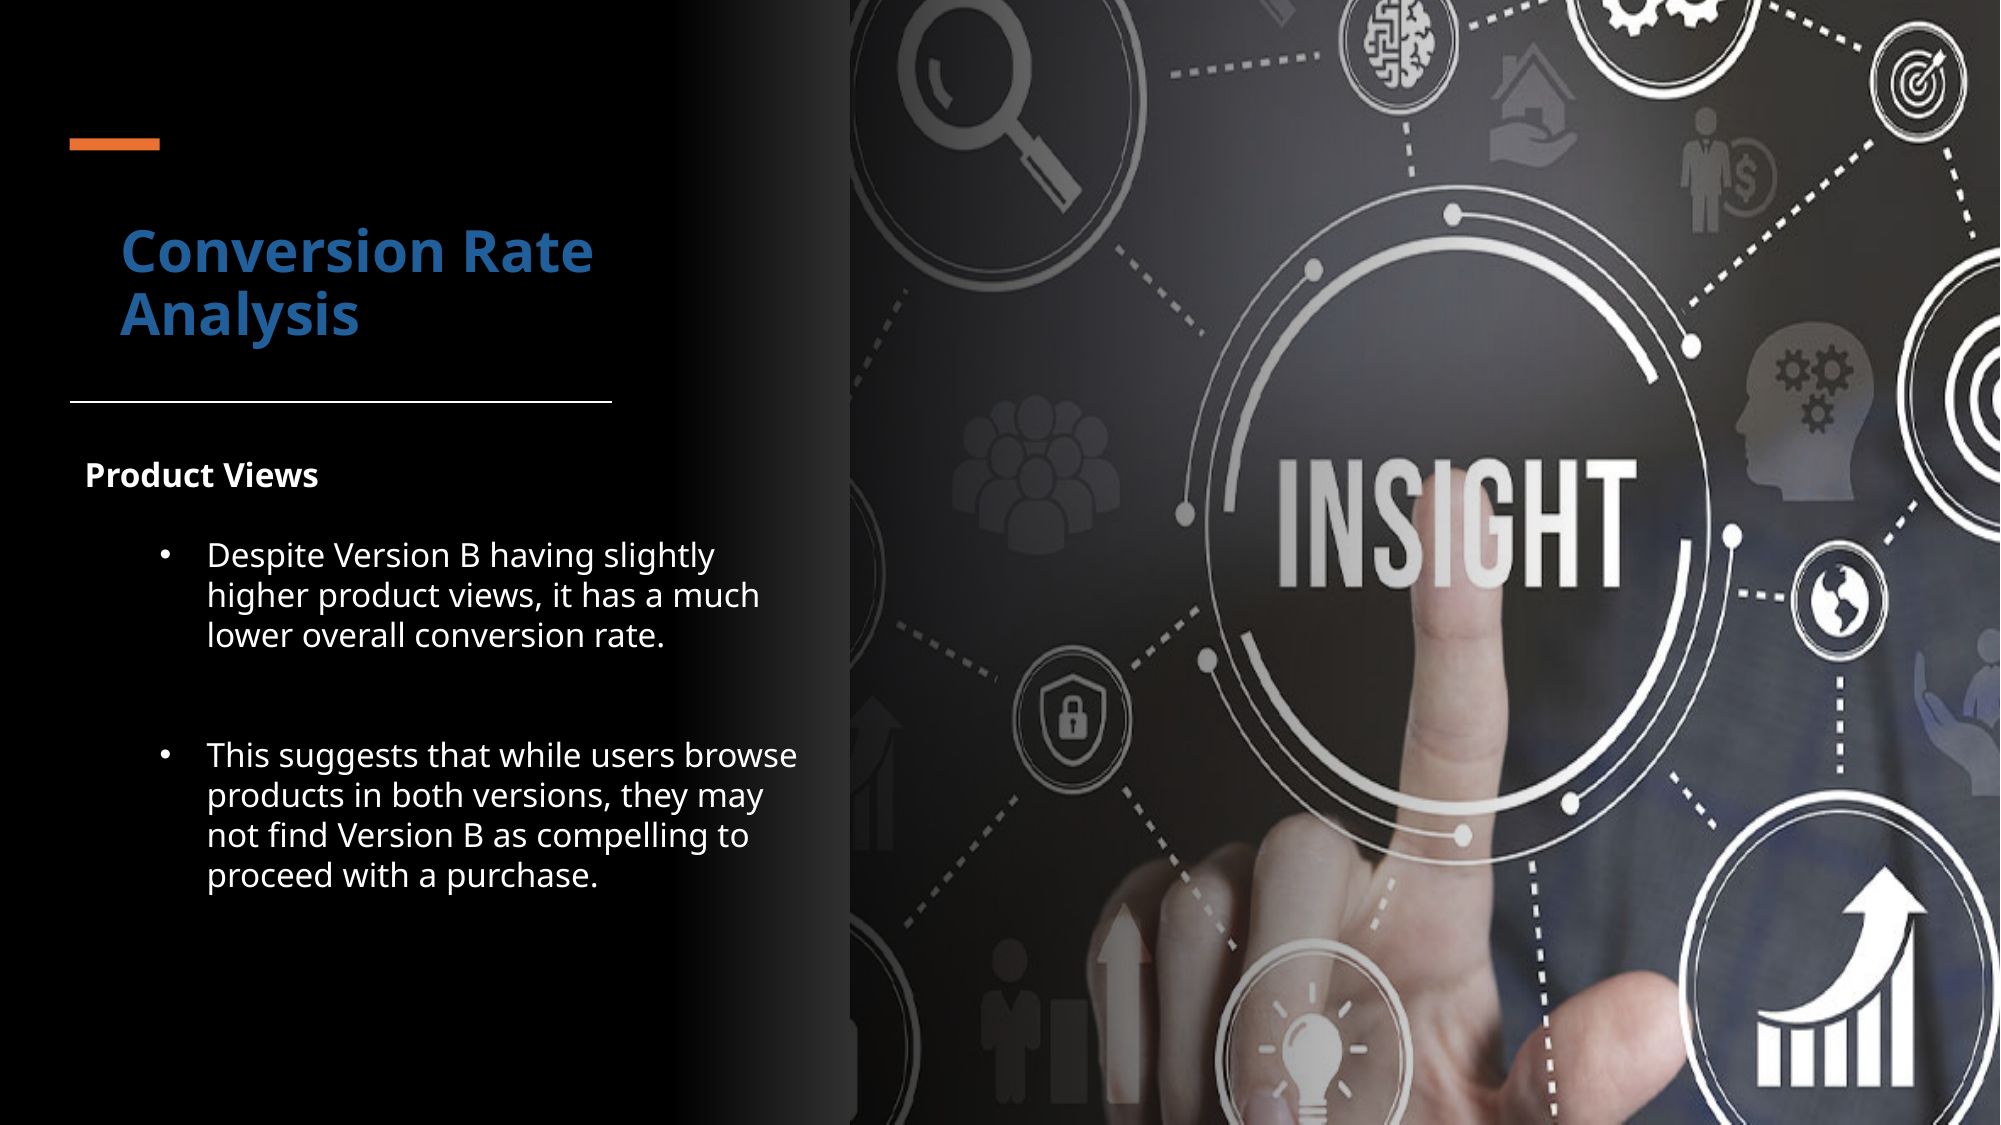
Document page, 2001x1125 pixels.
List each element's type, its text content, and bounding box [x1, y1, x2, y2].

text_box Conversion Rate Analysis [105, 171, 670, 356]
text_box Product Views Despite Version B having slightly higher product views, it has a much lower overall conversion rate. This suggests that while users browse products in both versions, they may not find Version B as compelling to proceed with a purchase. [69, 447, 831, 974]
picture [849, 0, 2000, 1125]
text_box [68, 137, 161, 152]
text_box [69, 399, 613, 404]
text_box [0, 0, 849, 1125]
